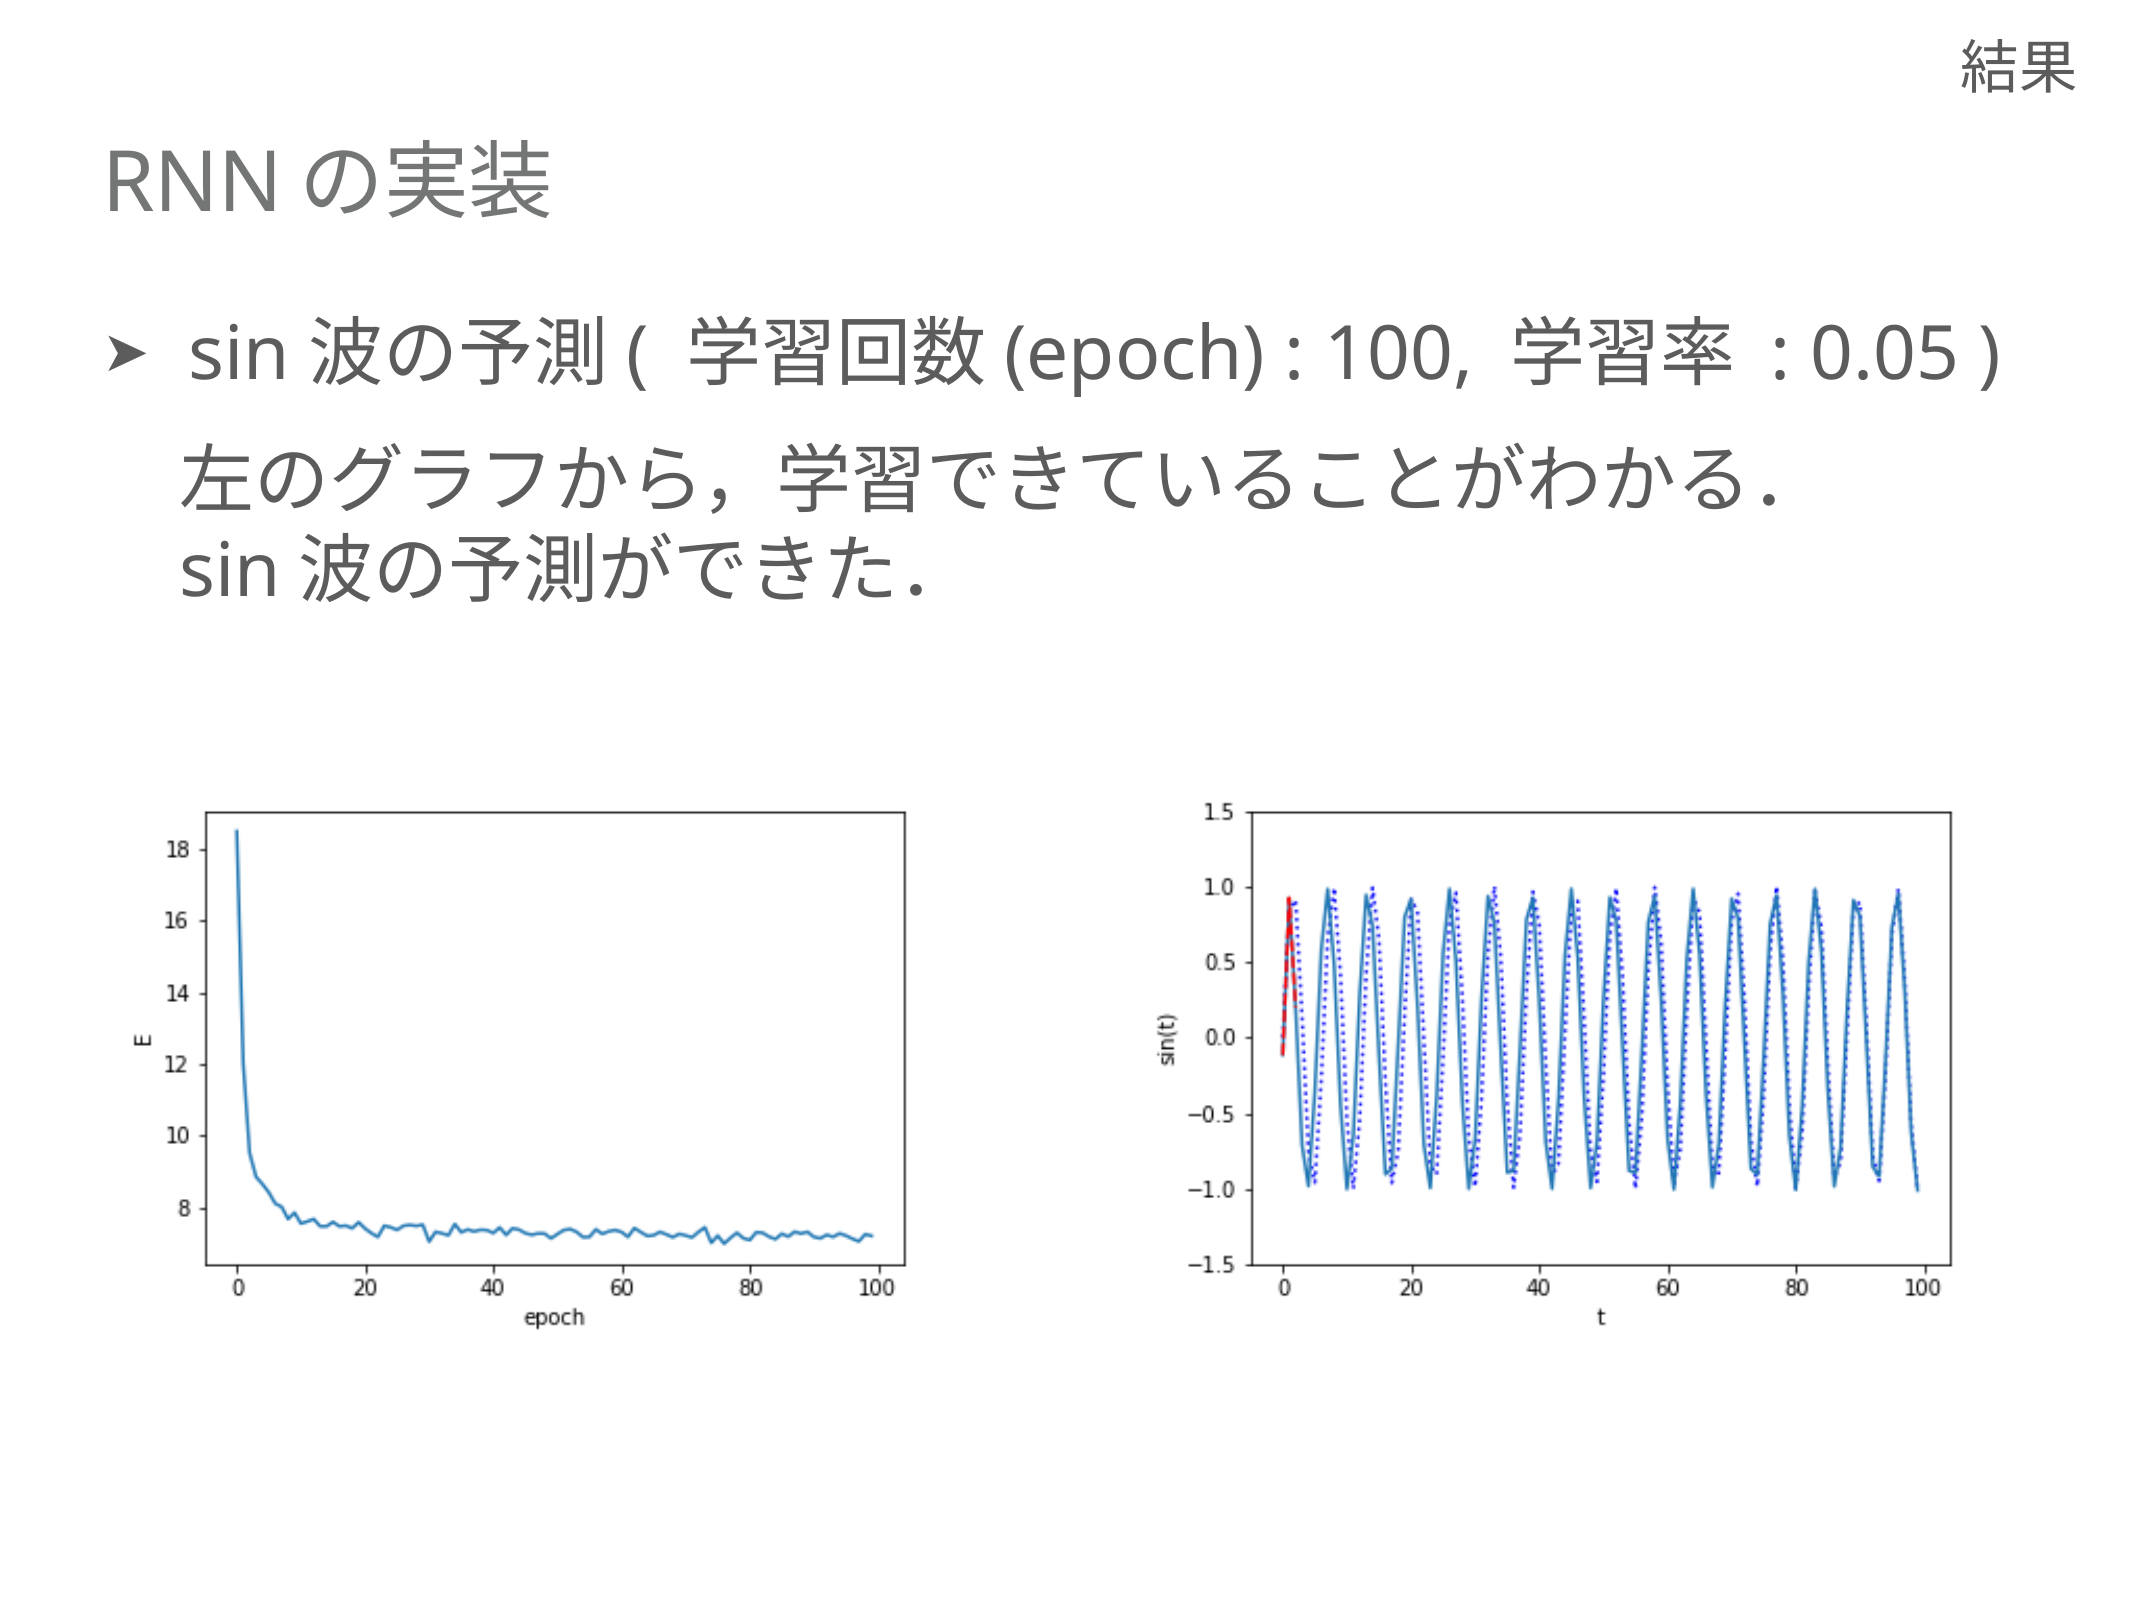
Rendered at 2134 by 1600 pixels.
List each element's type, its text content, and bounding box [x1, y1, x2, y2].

list sin波の予測( 学習回数(epoch) : 100, 学習率 : 0.05 ) 左のグラフから，学習できていることがわかる． sin波の予測ができた． [93, 295, 2041, 1484]
title RNNの実装 [93, 118, 2041, 238]
picture [93, 739, 994, 1340]
picture [1139, 739, 2040, 1340]
text_box 結果 [1413, 21, 2087, 109]
